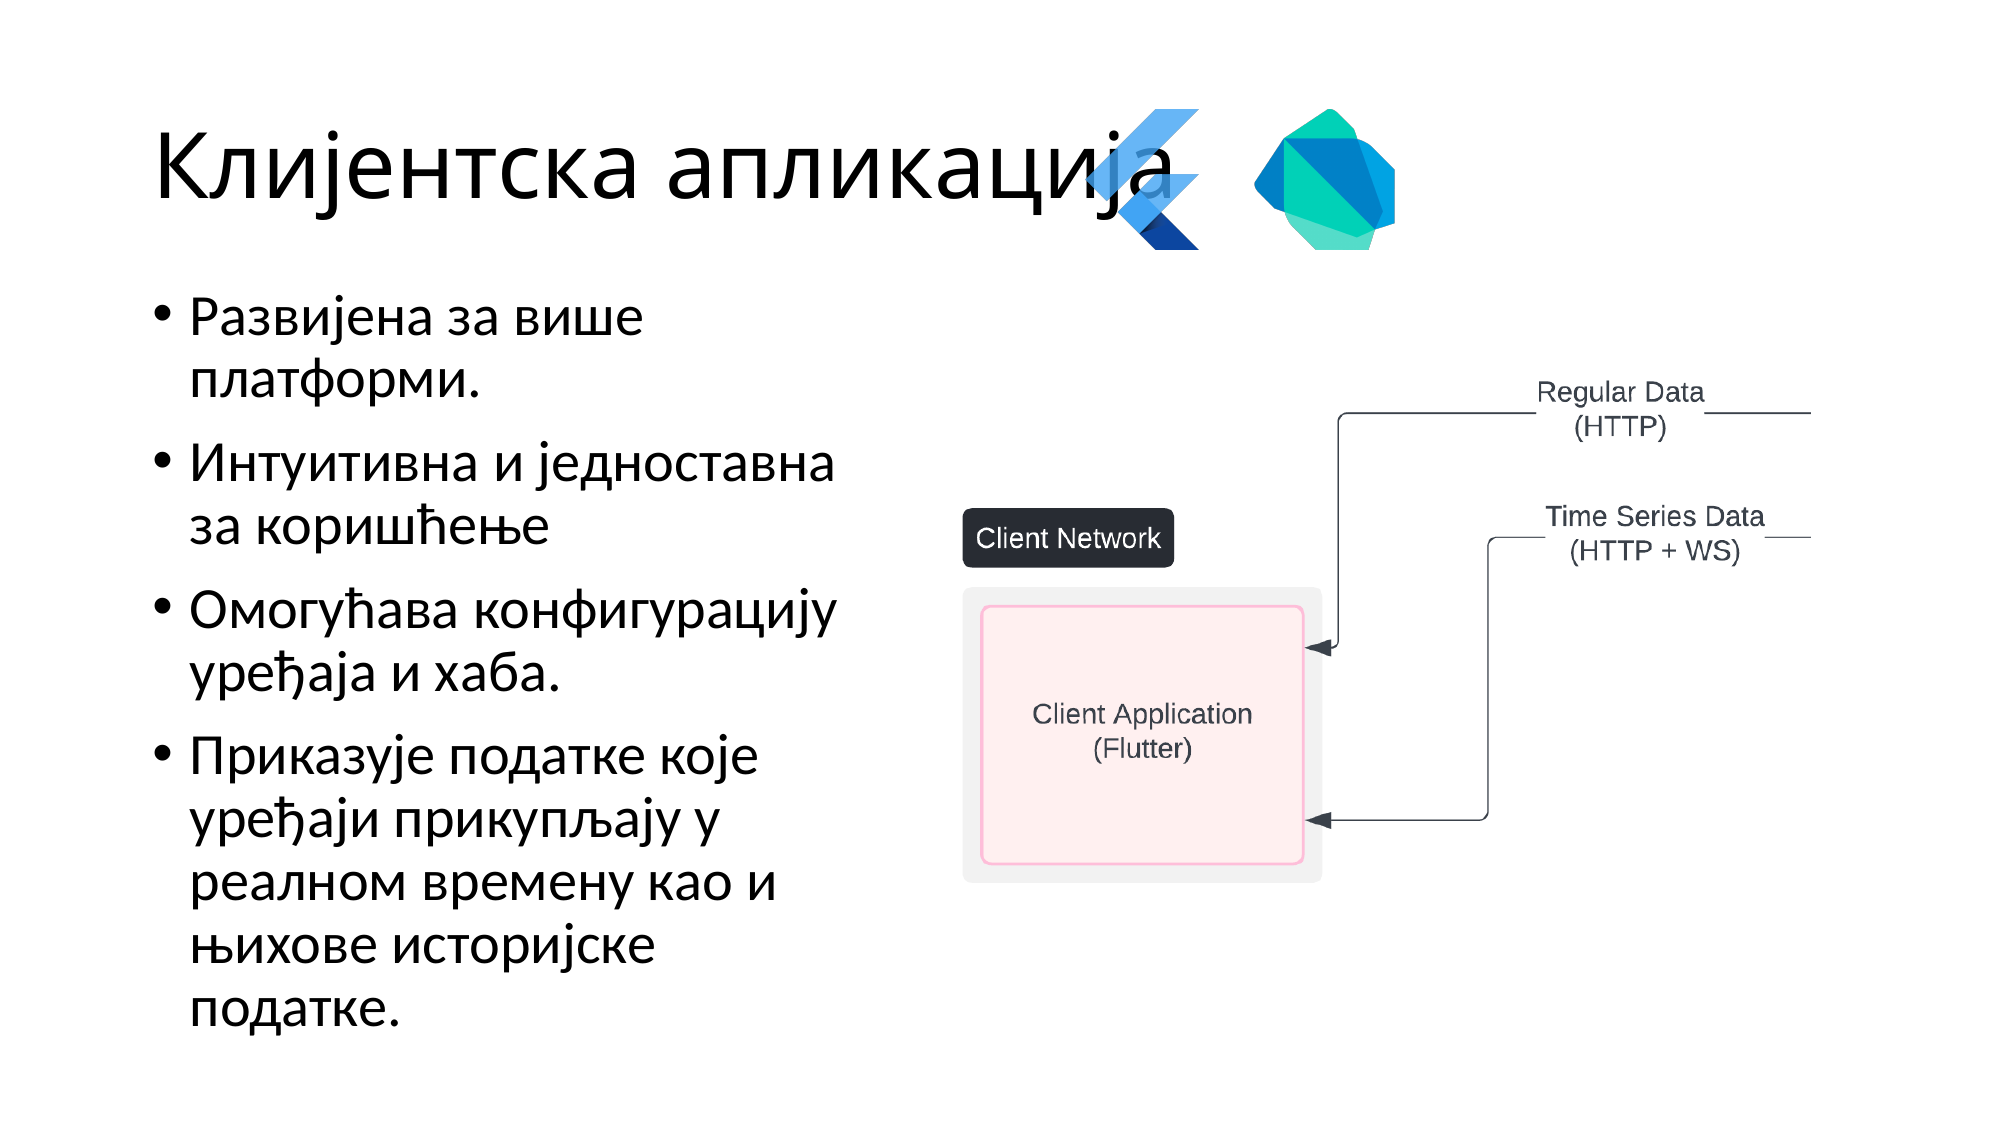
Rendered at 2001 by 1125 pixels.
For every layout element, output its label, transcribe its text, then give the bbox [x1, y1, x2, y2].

title Клијентска апликација [137, 59, 1863, 278]
list Развијена за више платформи. Интуитивна и једноставна за коришћење Омогућава конфигурацију уређаја и хаба. Приказује податке које уређаји прикупљају у реалном времену као и њихове историјске податке. [137, 277, 885, 1091]
picture [1085, 109, 1199, 250]
picture [1254, 109, 1395, 250]
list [935, 323, 1811, 910]
